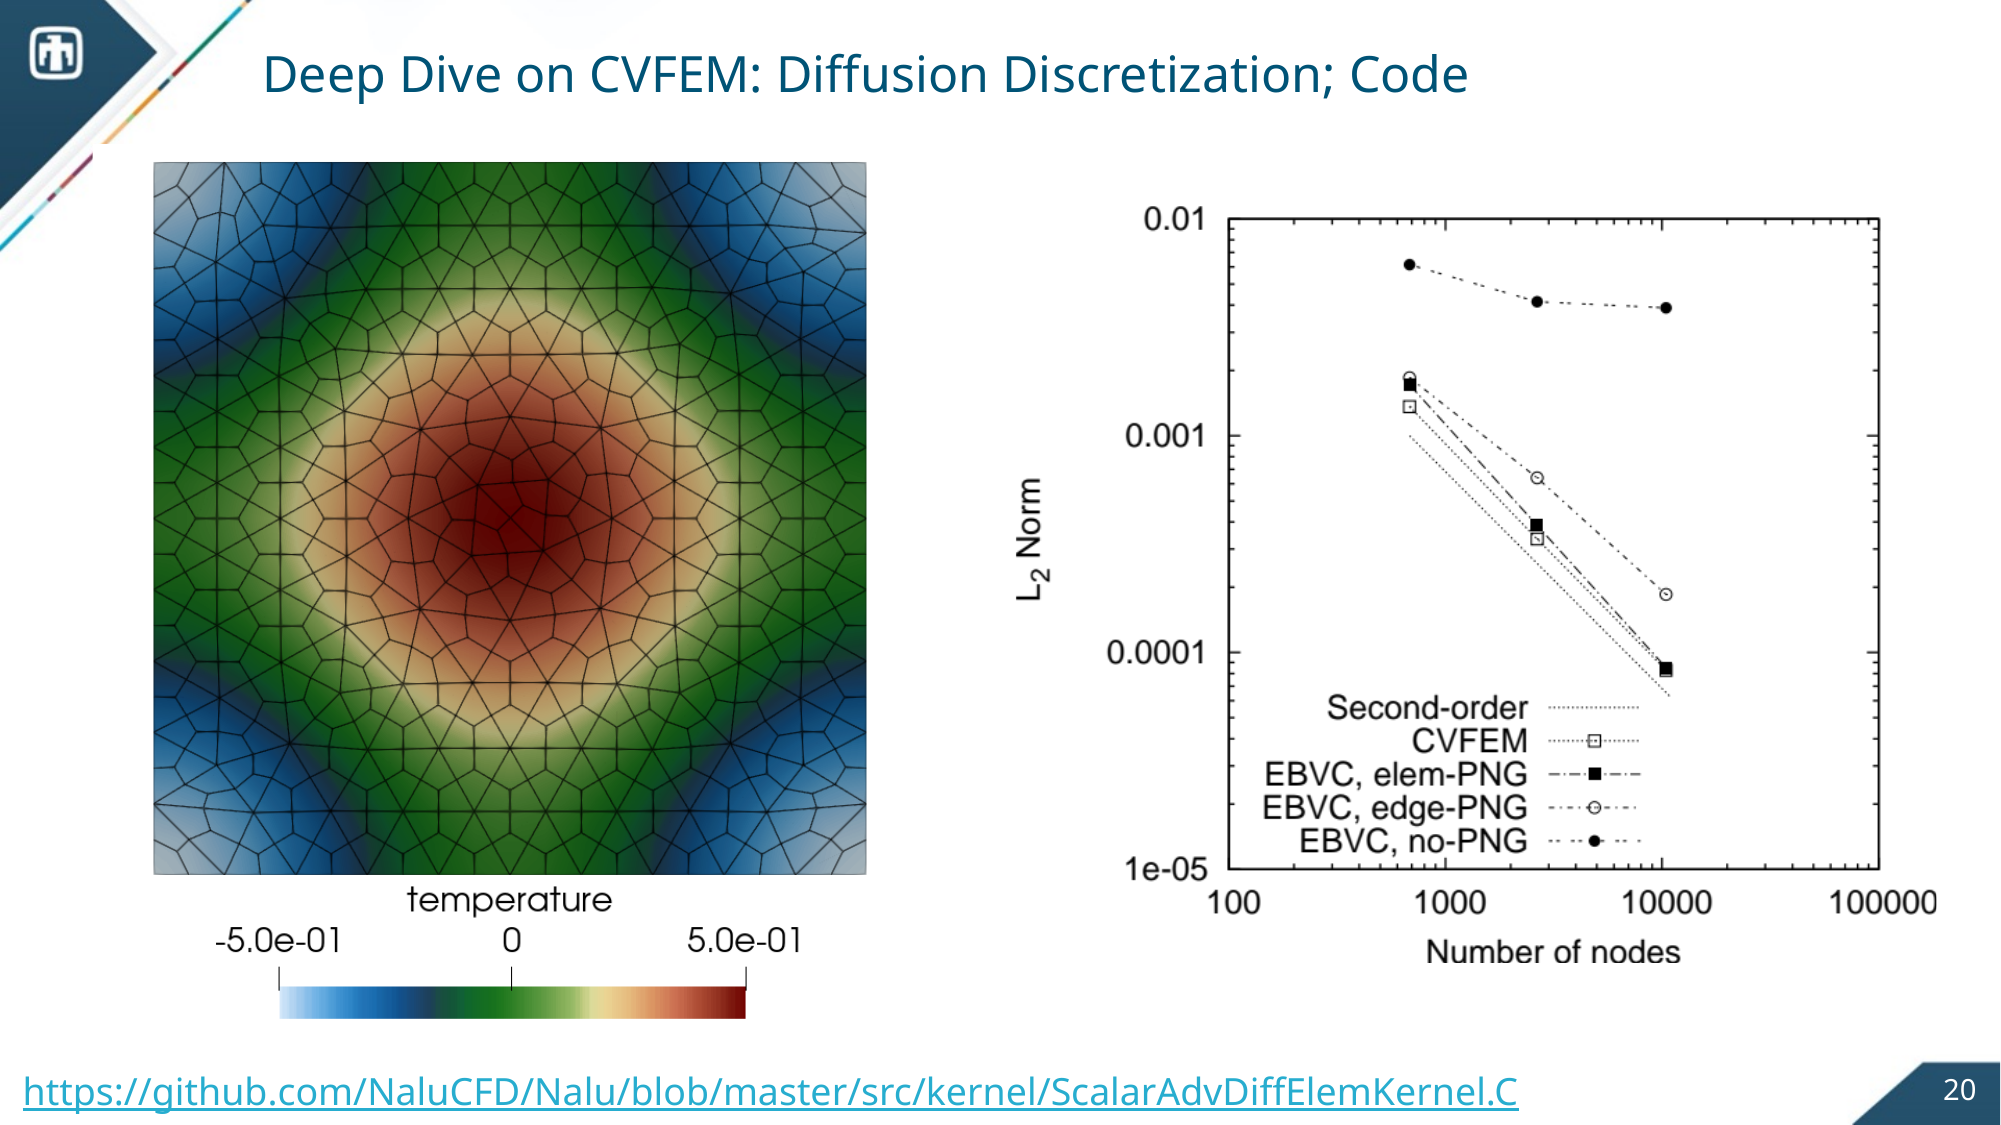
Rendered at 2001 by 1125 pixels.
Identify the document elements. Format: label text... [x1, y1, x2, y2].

slide_number 20 [1919, 1061, 2000, 1122]
picture [0, 0, 2001, 1125]
list [928, 208, 1919, 965]
title Deep Dive on CVFEM: Diffusion Discretization; Code [262, 42, 1919, 170]
